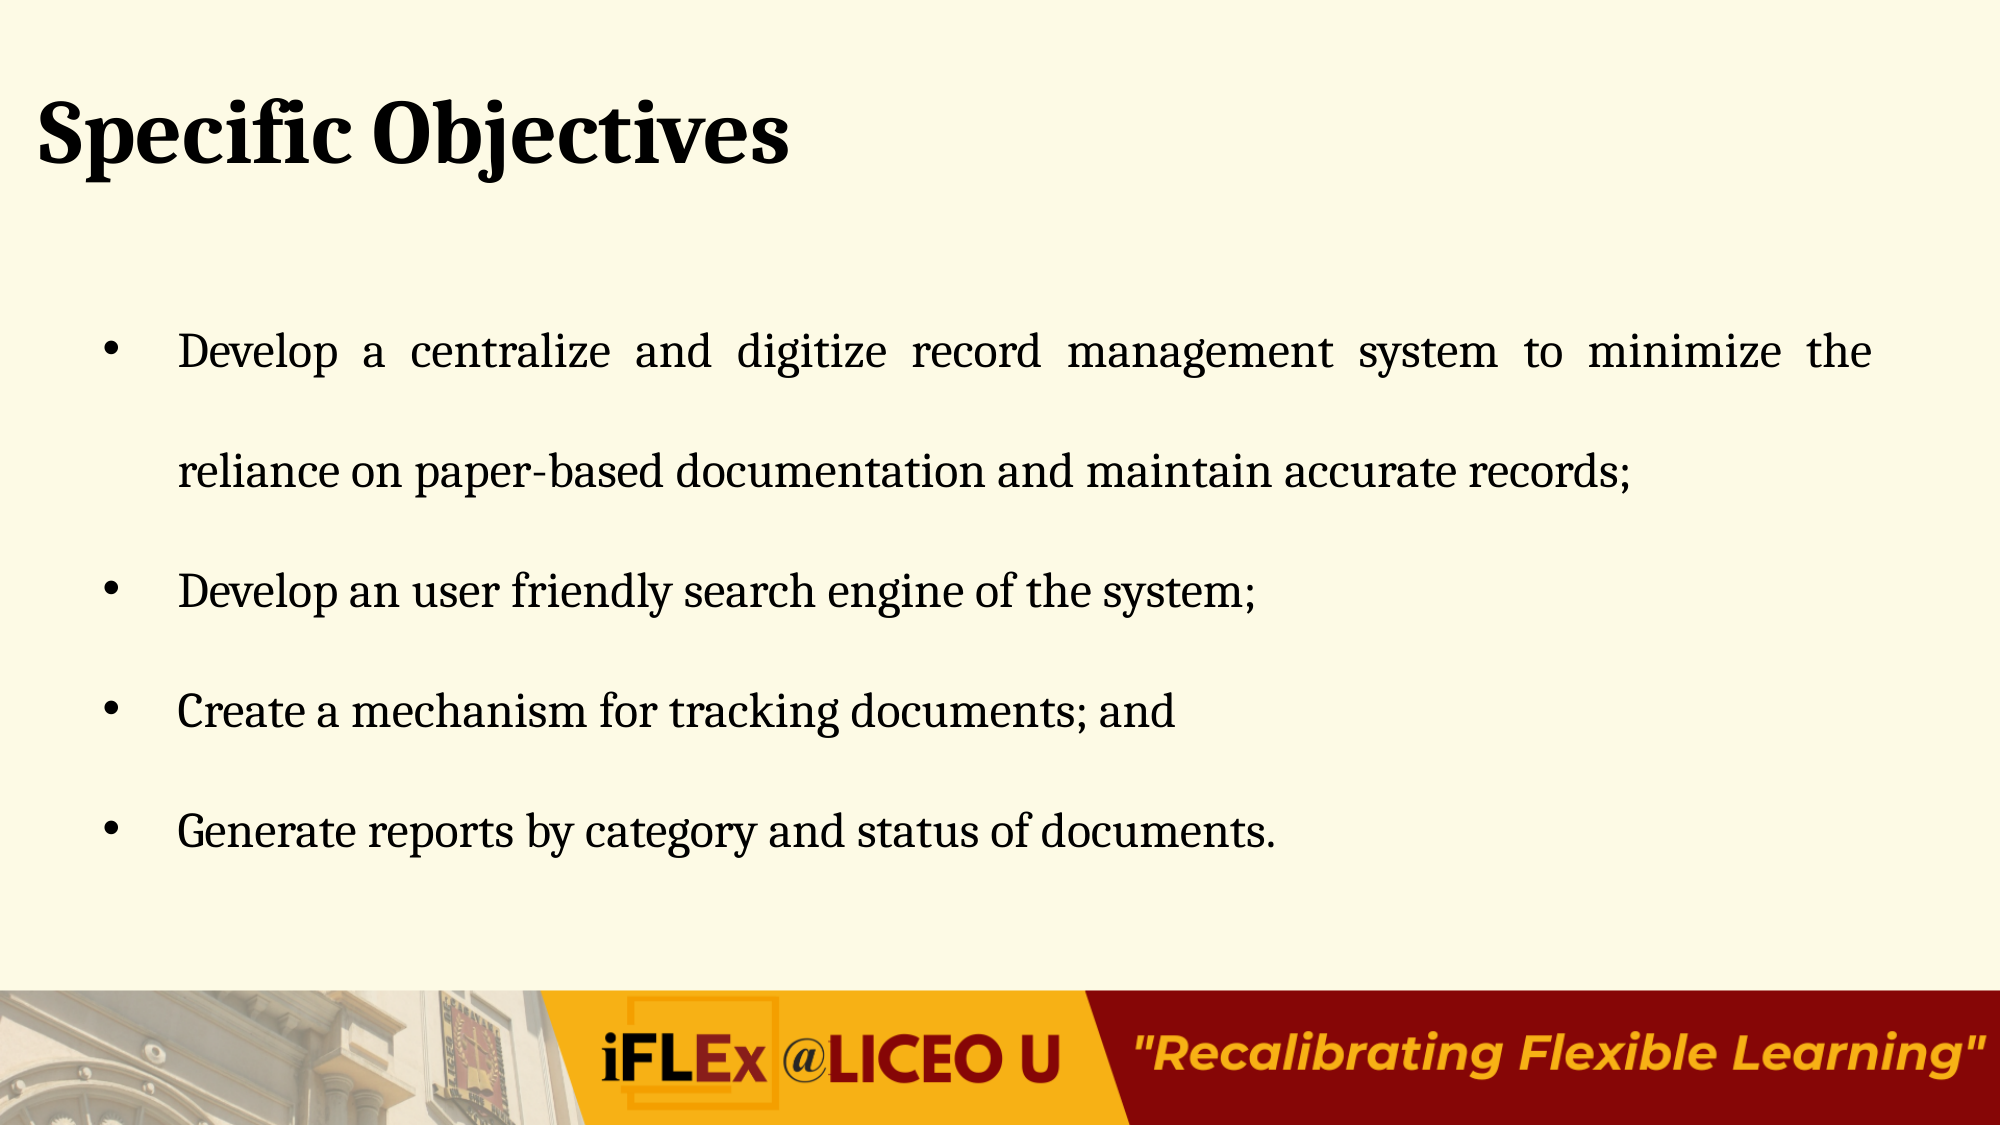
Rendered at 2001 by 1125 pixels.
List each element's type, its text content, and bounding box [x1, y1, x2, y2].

title Specific Objectives [24, 24, 1750, 243]
picture [0, 0, 2000, 1125]
list Develop a centralize and digitize record management system to minimize the reliance on paper-based documentation and maintain accurate records; Develop an user friendly search engine of the system; Create a mechanism for tracking documents; and Generate reports by category and status of documents. [87, 249, 1888, 988]
